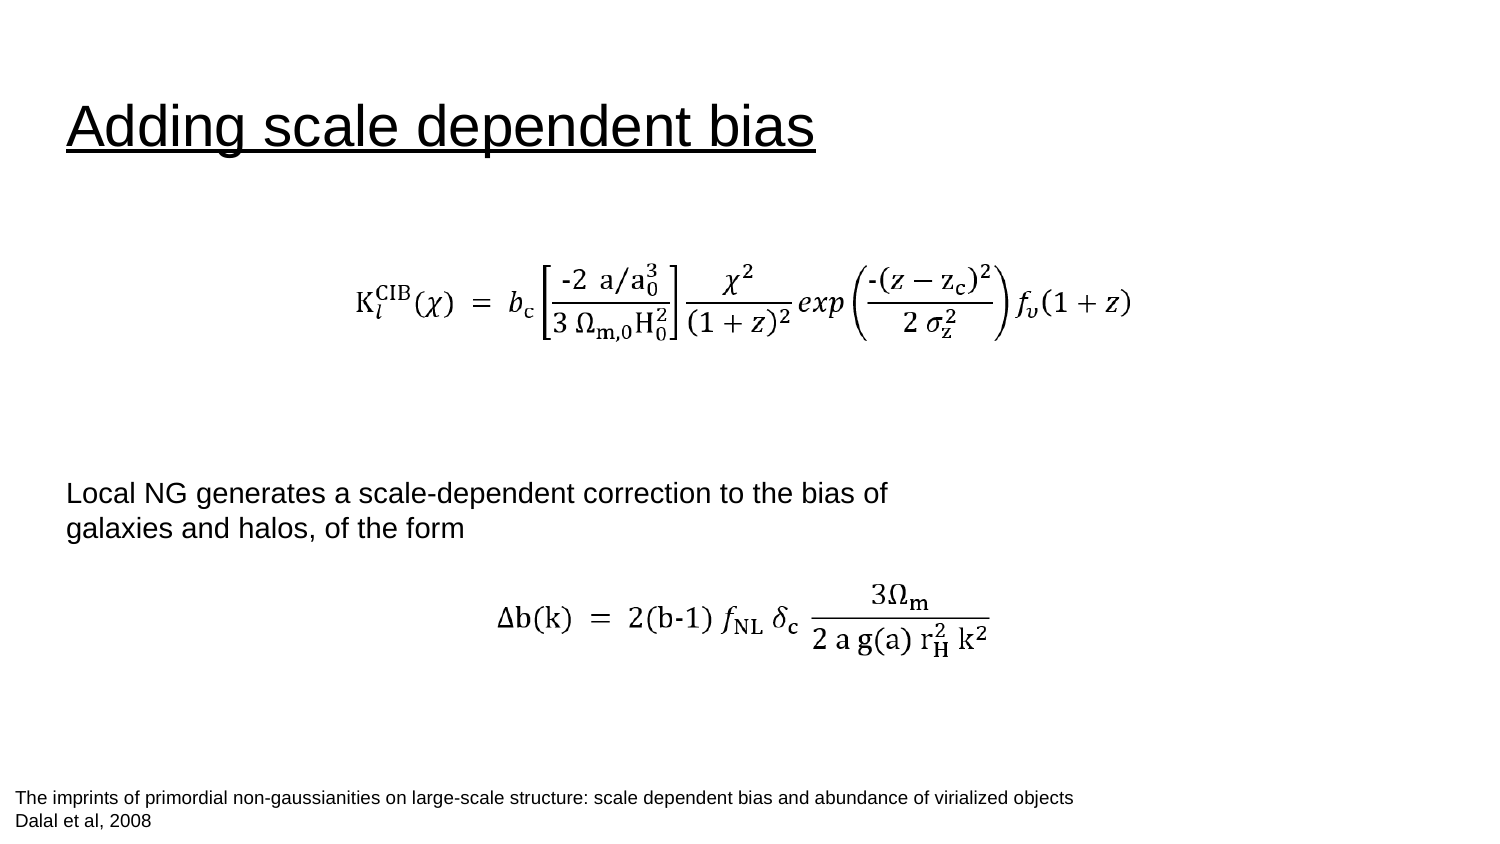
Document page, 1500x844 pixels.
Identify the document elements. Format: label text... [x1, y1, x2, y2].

title Adding scale dependent bias [51, 72, 1449, 167]
text_box Local NG generates a scale-dependent correction to the bias of galaxies and halos, of the form [51, 459, 949, 554]
picture [332, 252, 1168, 390]
picture [474, 545, 1026, 698]
text_box The imprints of primordial non-gaussianities on large-scale structure: scale dependent bias and abundance of virialized objects Dalal et al, 2008 [0, 770, 1117, 844]
